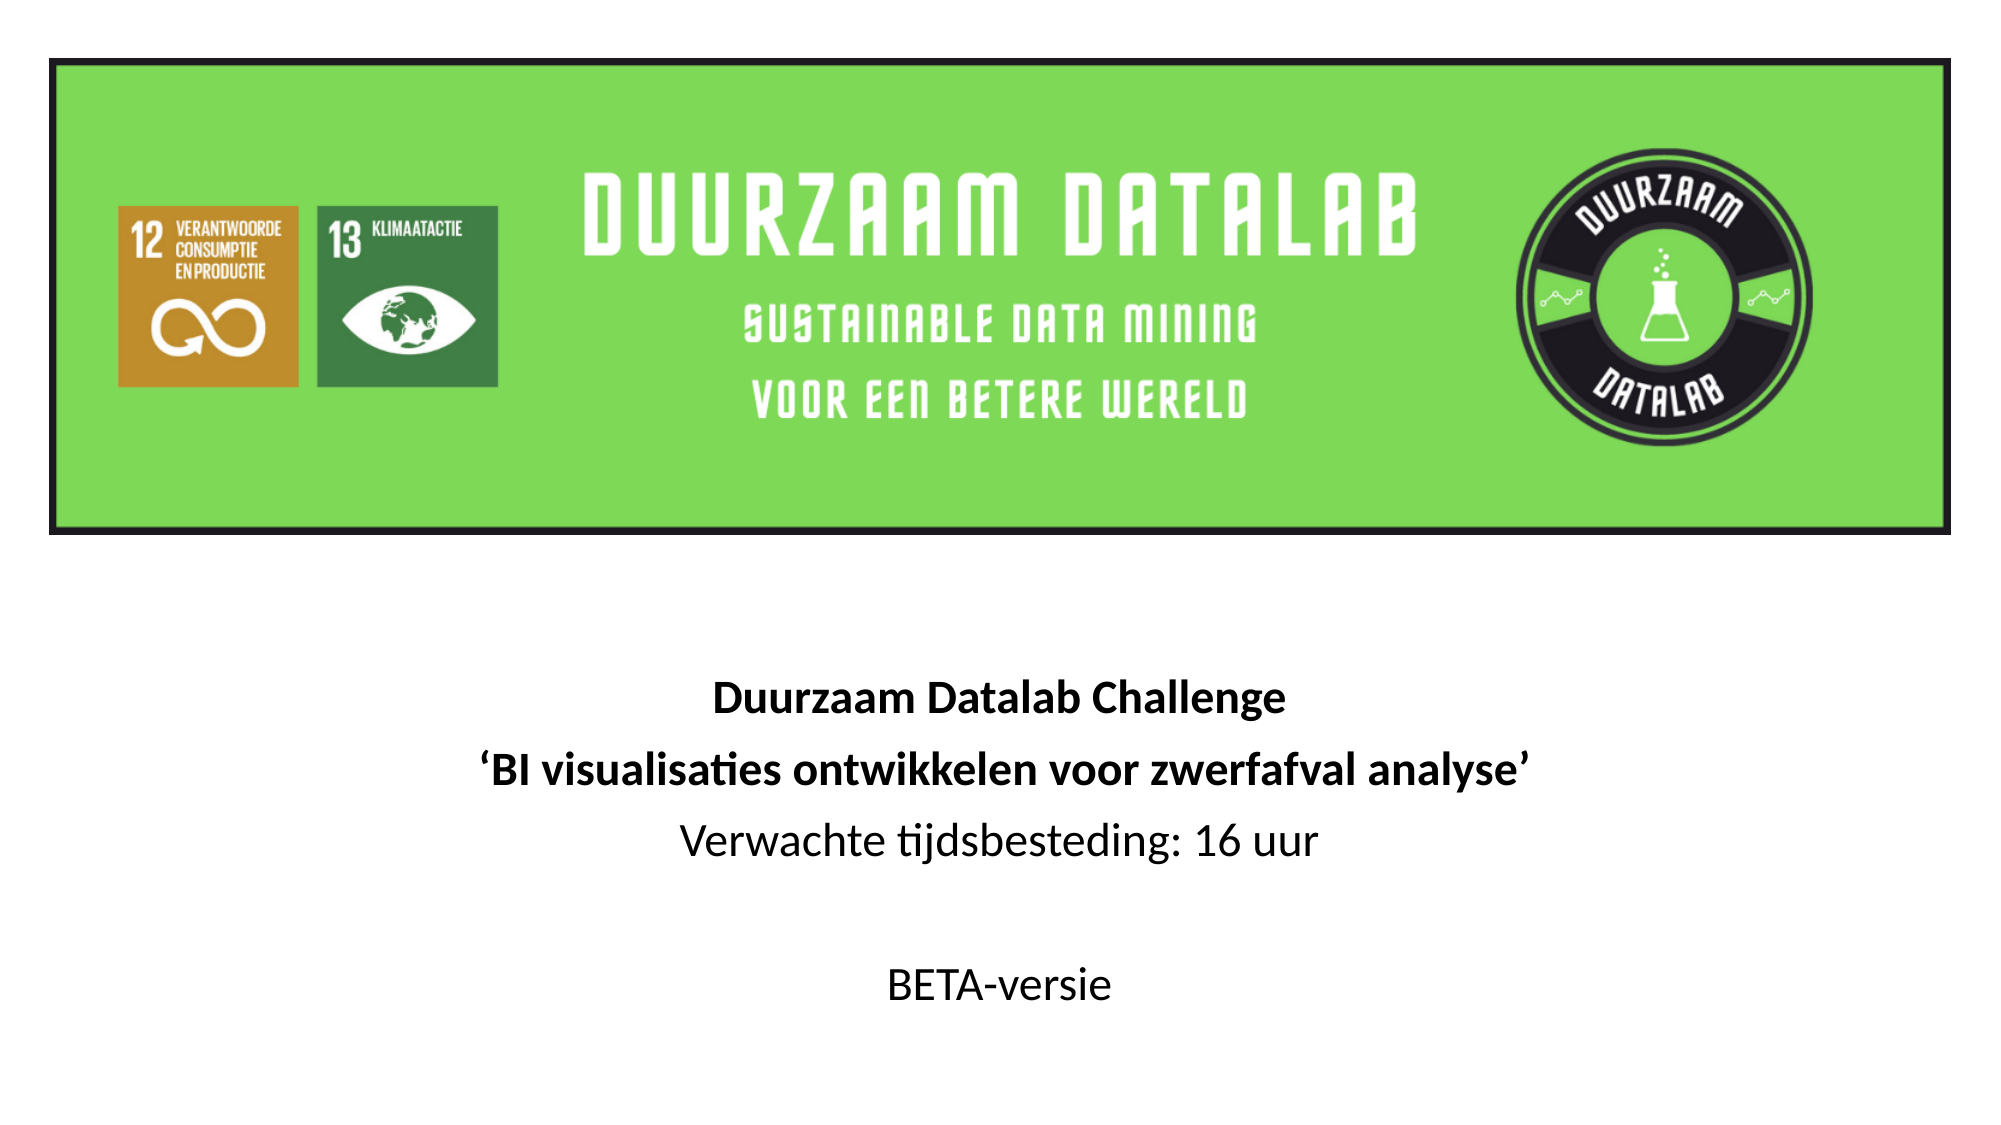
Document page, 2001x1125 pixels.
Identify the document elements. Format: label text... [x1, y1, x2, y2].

subtitle Duurzaam Datalab Challenge ‘BI visualisaties ontwikkelen voor zwerfafval analyse’ Verwachte tijdsbesteding: 16 uur BETA-versie [249, 664, 1750, 1019]
picture [48, 58, 1951, 535]
